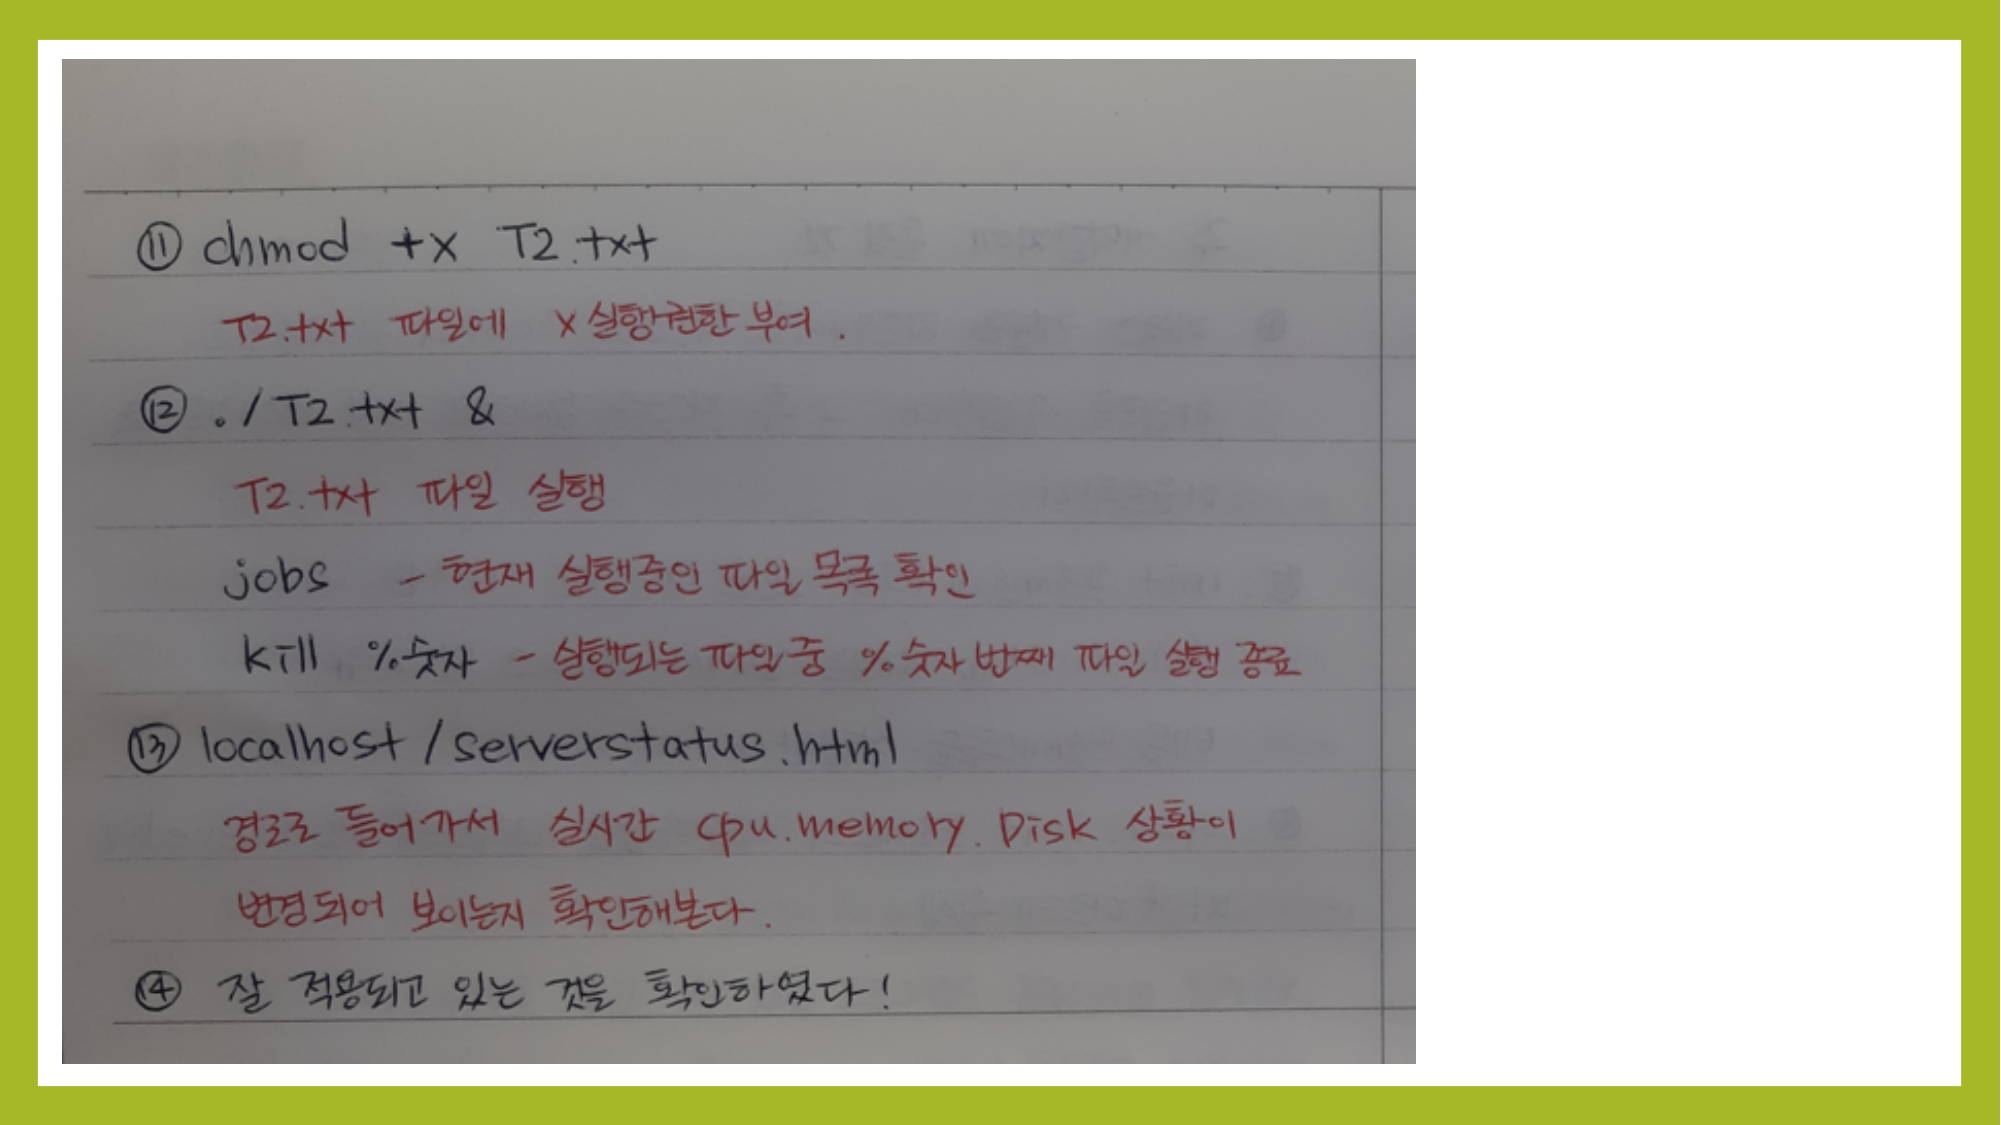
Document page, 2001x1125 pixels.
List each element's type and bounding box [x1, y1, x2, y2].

picture [62, 58, 1416, 1065]
